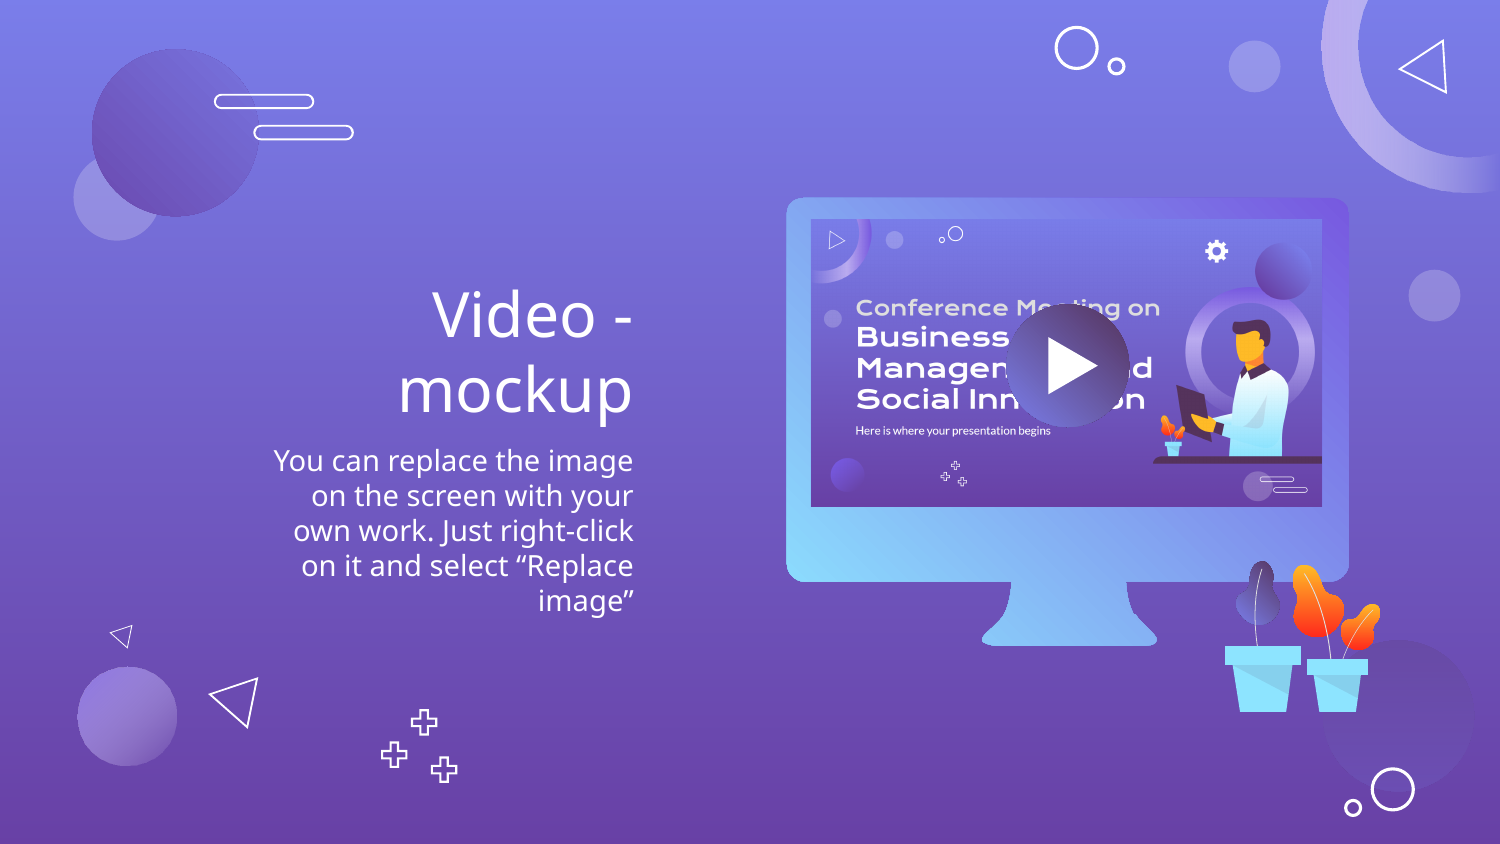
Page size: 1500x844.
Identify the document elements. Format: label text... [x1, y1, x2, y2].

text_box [1224, 561, 1302, 713]
subtitle You can replace the image on the screen with your own work. Just right-click on it and select “Replace image” [246, 427, 649, 586]
text_box [92, 49, 258, 217]
title Video - mockup [246, 258, 649, 427]
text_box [1287, 564, 1383, 712]
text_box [786, 197, 1349, 647]
text_box [208, 677, 259, 729]
text_box [109, 624, 133, 649]
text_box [213, 93, 355, 141]
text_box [1006, 304, 1130, 428]
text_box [380, 708, 458, 784]
